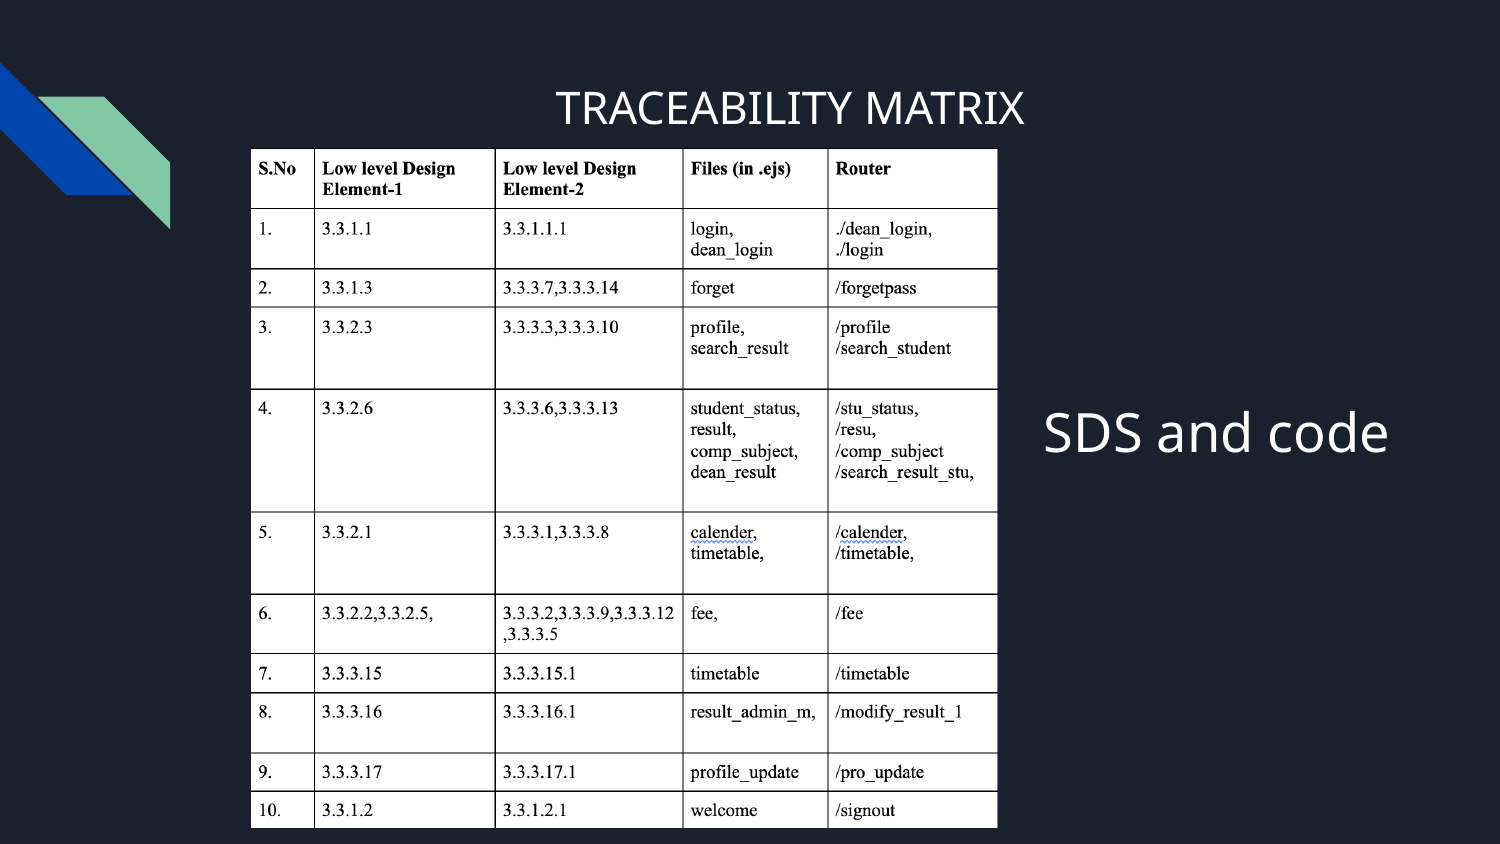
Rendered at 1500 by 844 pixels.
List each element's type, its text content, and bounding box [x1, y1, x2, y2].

title TRACEABILITY MATRIX [212, 64, 1368, 149]
text_box SDS and code [1029, 383, 1434, 479]
picture [251, 148, 998, 828]
